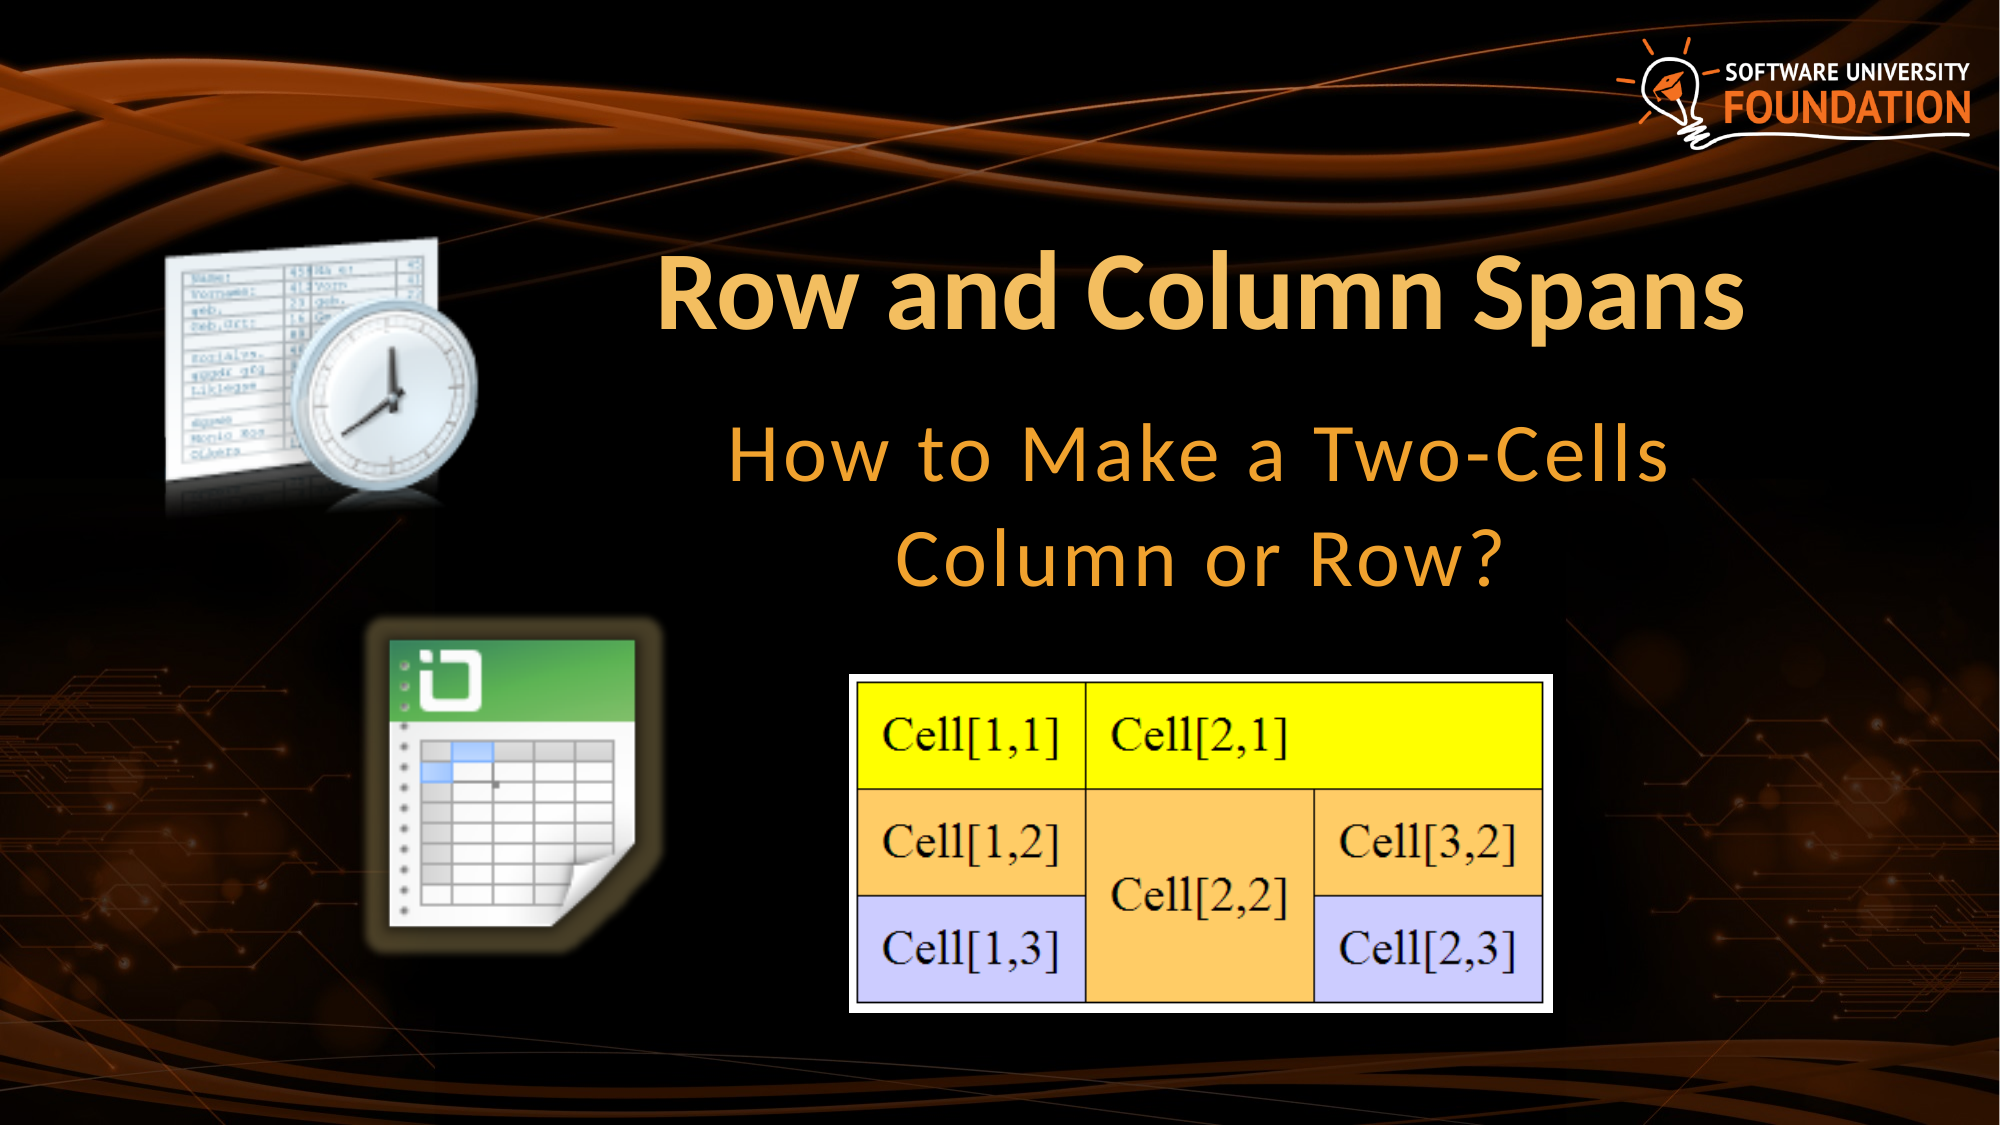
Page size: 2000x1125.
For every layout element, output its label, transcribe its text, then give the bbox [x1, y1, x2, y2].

subtitle How to Make a Two-Cells Column or Row? [614, 387, 1788, 621]
picture [0, 0, 2000, 1125]
title Row and Column Spans [564, 224, 1838, 360]
